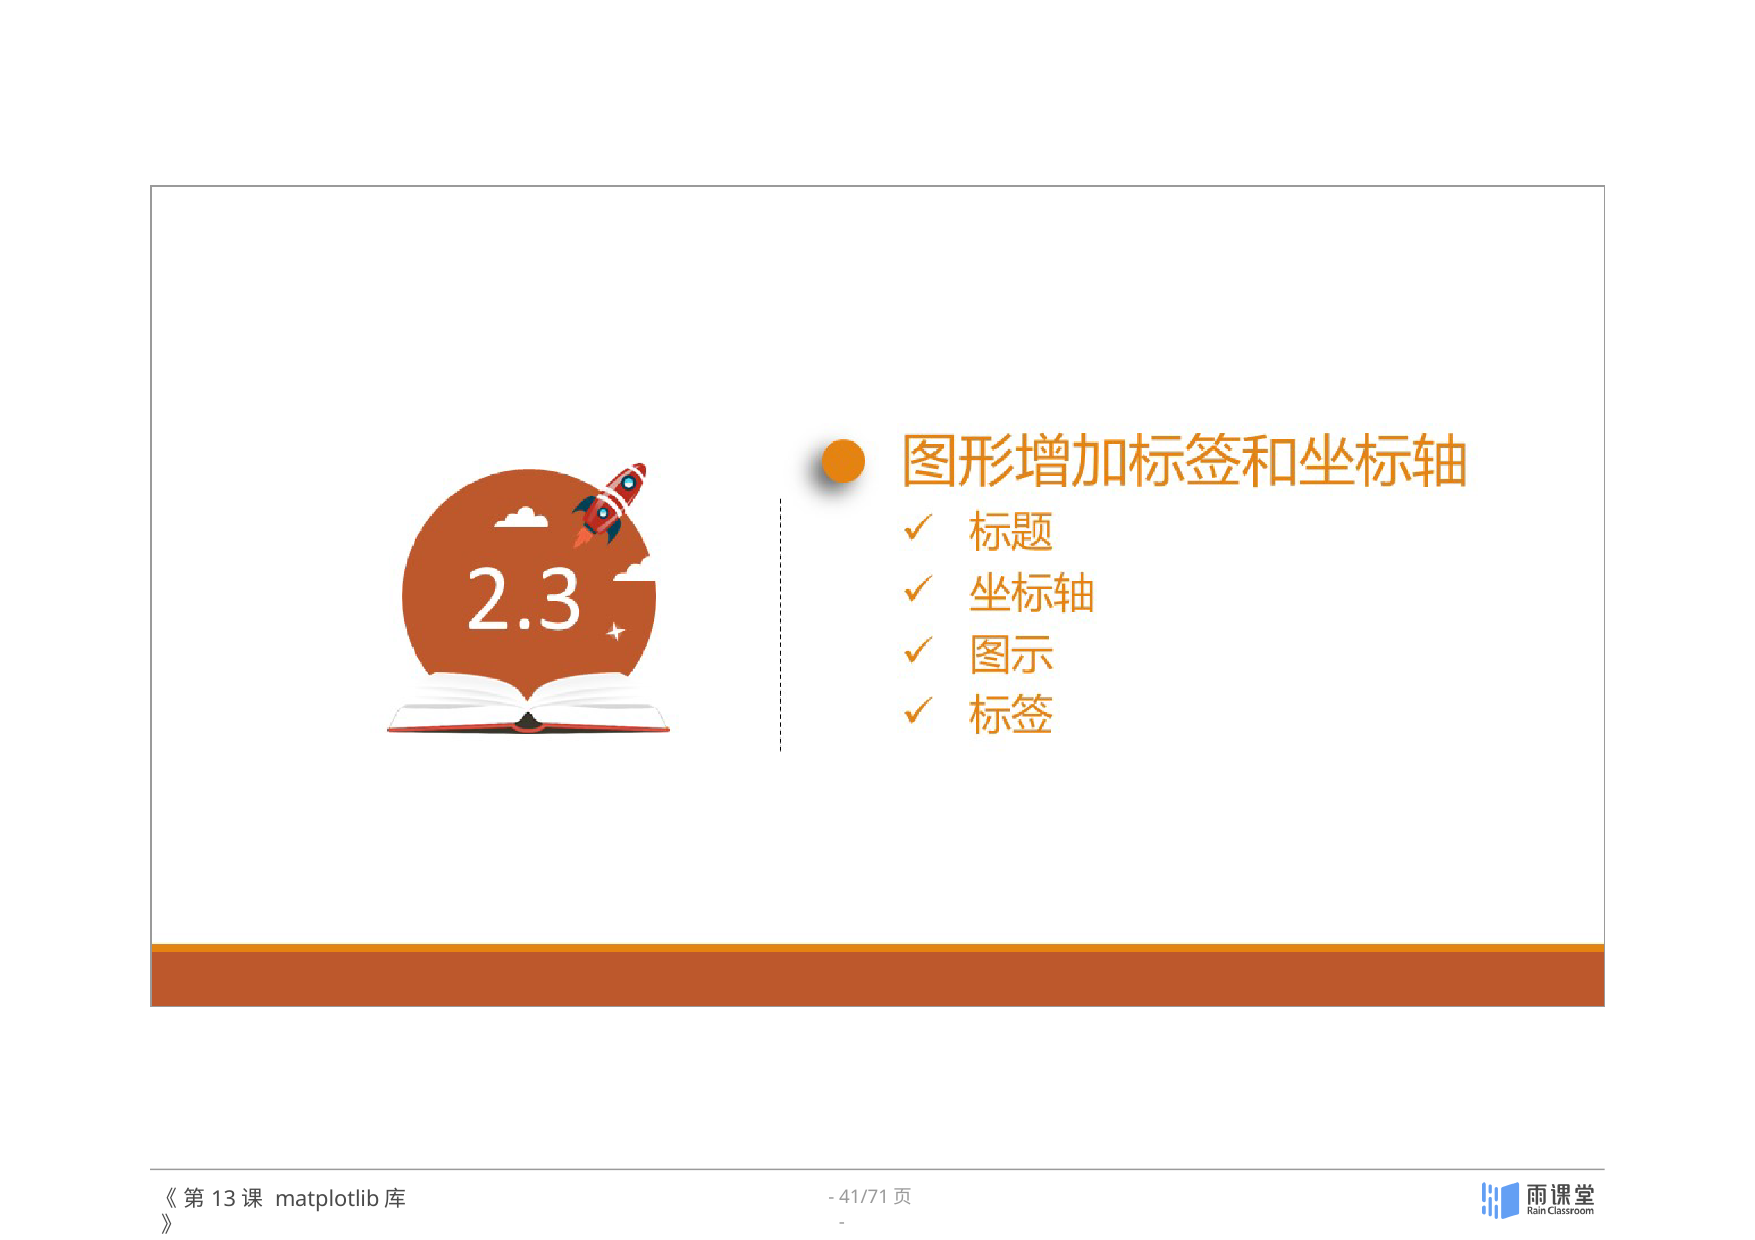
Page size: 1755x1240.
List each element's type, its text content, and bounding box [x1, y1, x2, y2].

slide_number - 10/71页 - [826, 1181, 929, 1240]
footer 《 第13课 matplotlib库 》 [153, 1181, 421, 1240]
picture [1482, 1182, 1594, 1219]
picture [149, 185, 1605, 1007]
